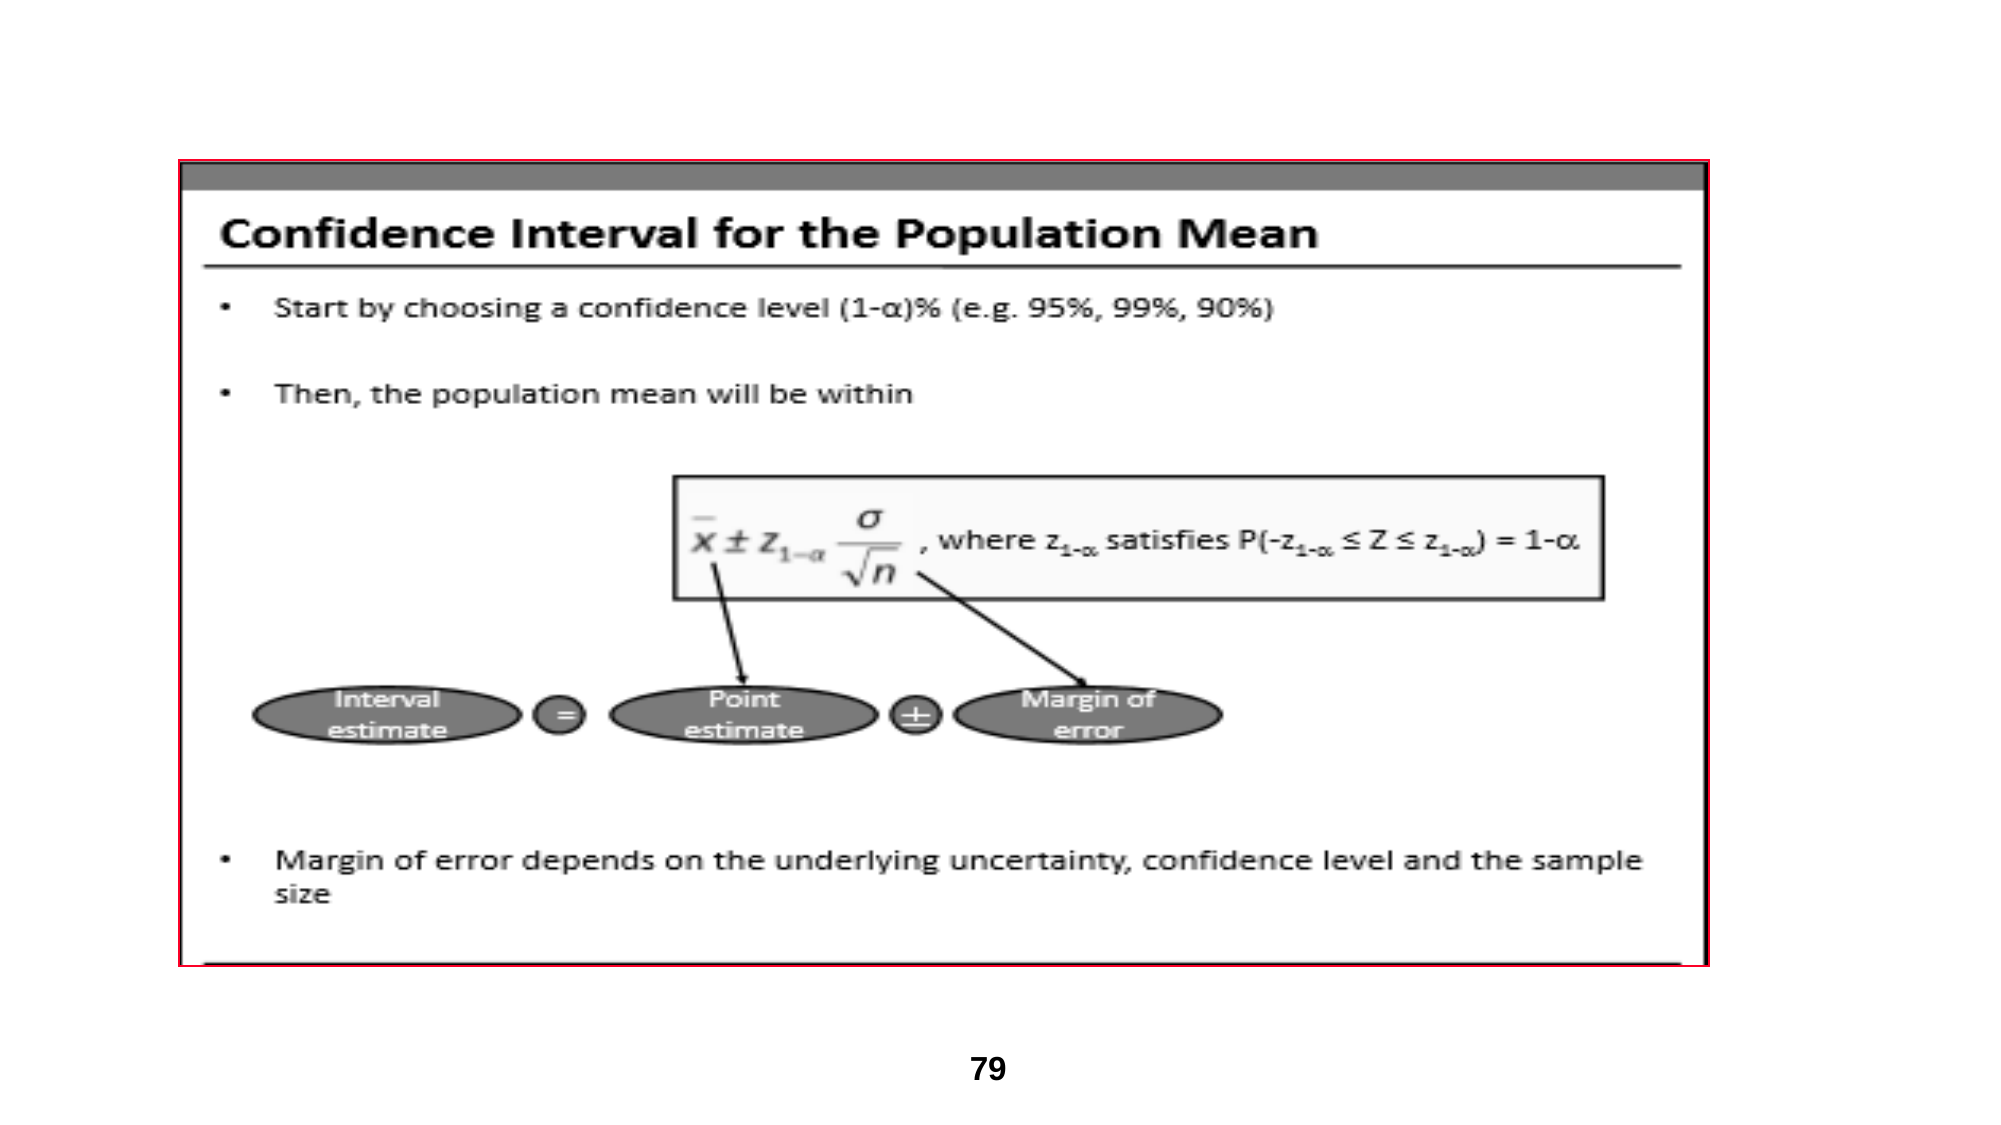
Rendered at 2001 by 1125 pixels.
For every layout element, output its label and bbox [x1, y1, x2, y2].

picture [179, 160, 1709, 966]
